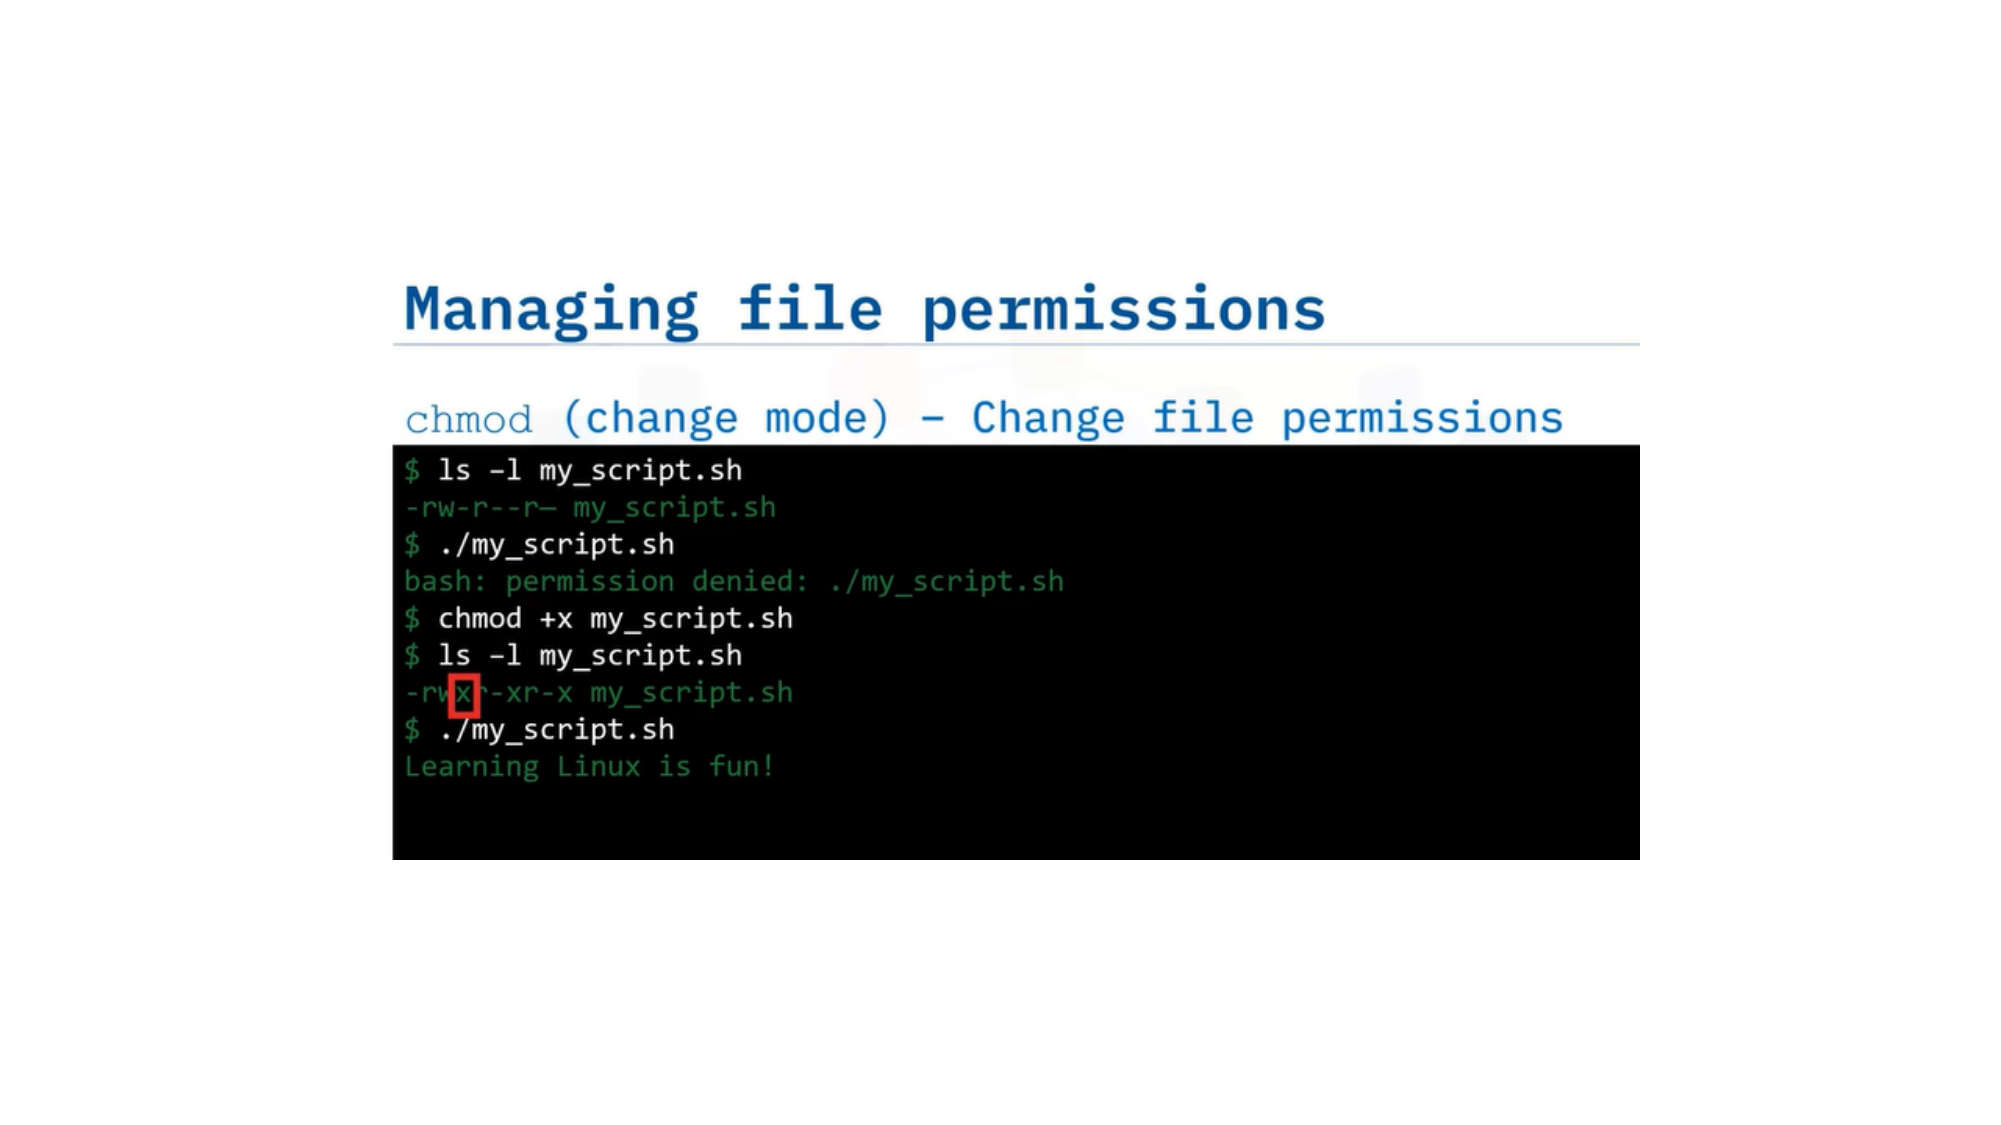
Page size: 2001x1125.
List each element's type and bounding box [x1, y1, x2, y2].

picture [360, 265, 1640, 860]
